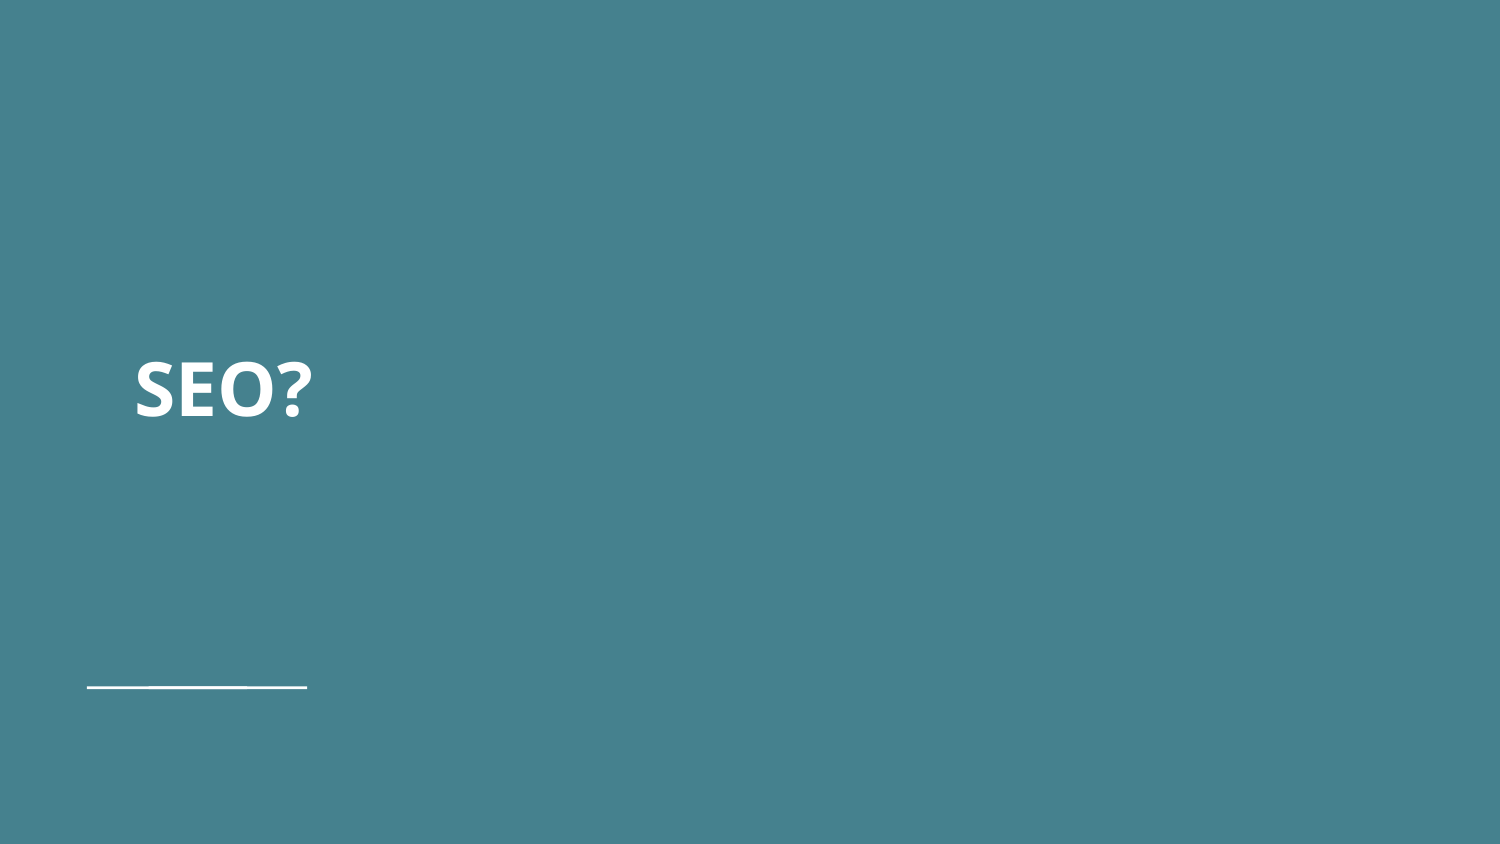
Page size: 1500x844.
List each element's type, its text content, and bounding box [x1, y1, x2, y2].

title SEO? [119, 141, 1272, 632]
